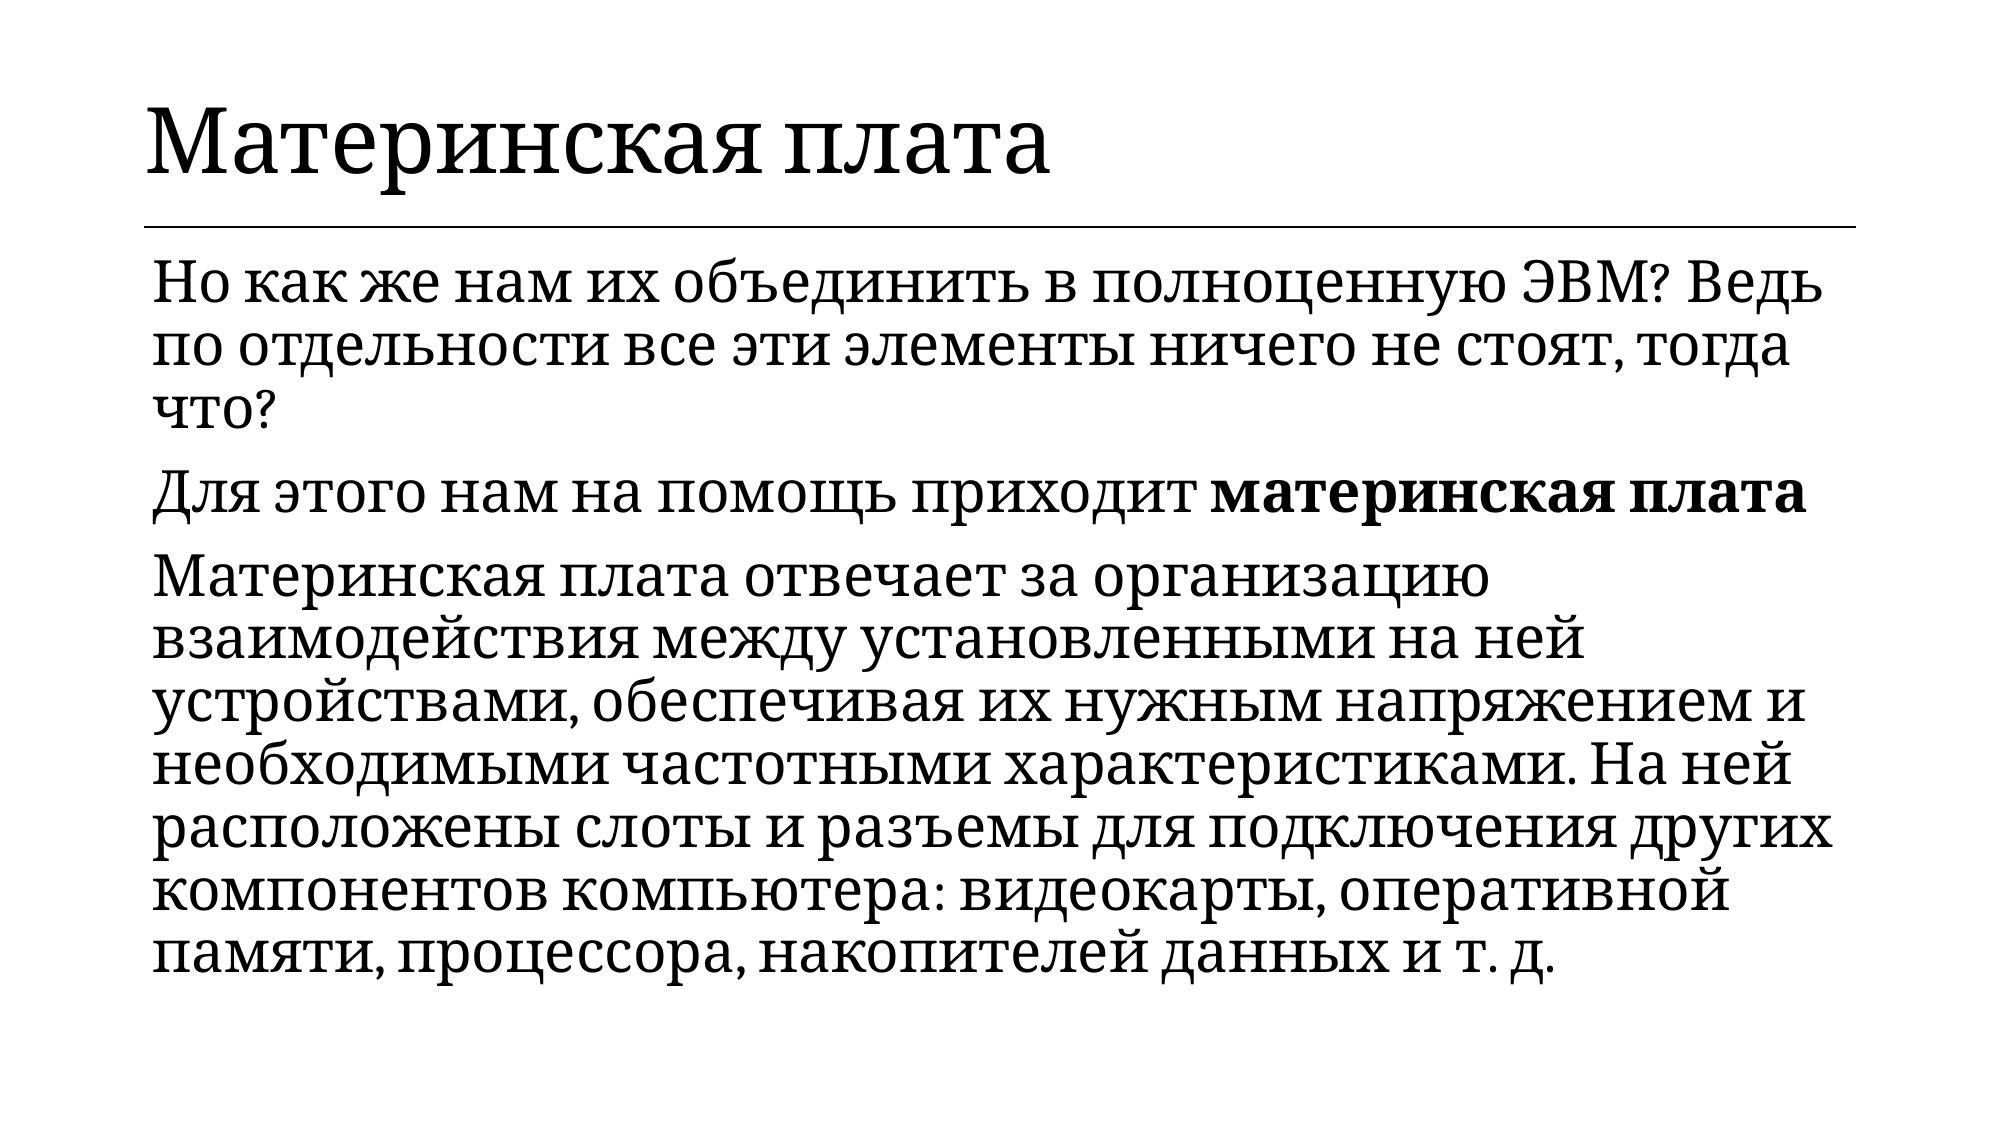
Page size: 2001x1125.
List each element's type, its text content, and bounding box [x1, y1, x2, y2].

table_header Материнская плата [144, 60, 1856, 226]
list Но как же нам их объединить в полноценную ЭВМ? Ведь по отдельности все эти элементы ничего не стоят, тогда что? Для этого нам на помощь приходит материнская плата Материнская плата отвечает за организацию взаимодействия между установленными на ней устройствами, обеспечивая их нужным напряжением и необходимыми частотными характеристиками. На ней расположены слоты и разъемы для подключения других компонентов компьютера: видеокарты, оперативной памяти, процессора, накопителей данных и т. д. [137, 245, 1856, 1066]
